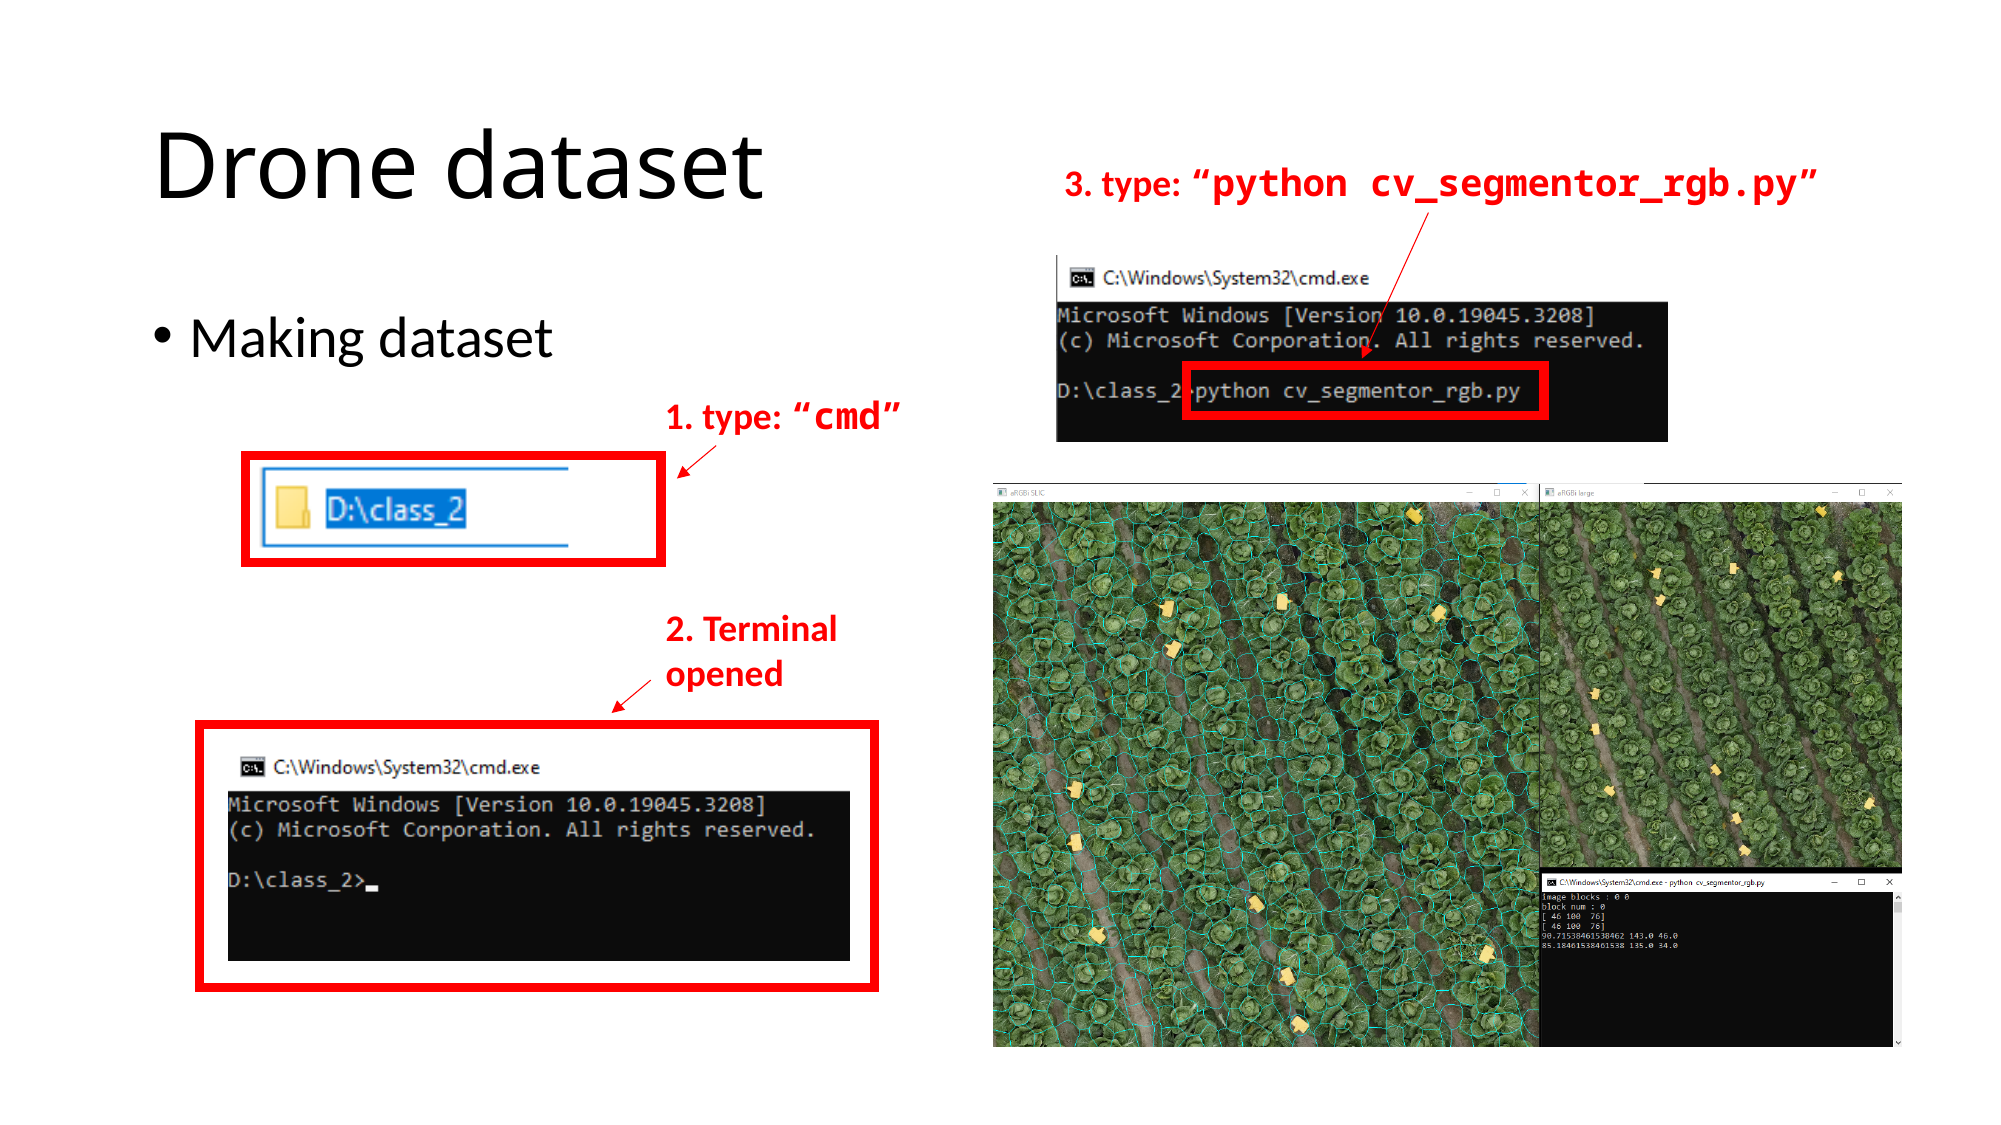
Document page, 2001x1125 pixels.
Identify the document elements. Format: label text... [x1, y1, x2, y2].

picture [228, 749, 850, 961]
text_box 3. type: “python cv_segmentor_rgb.py” [1049, 151, 1863, 212]
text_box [676, 445, 717, 479]
picture [993, 483, 1902, 1047]
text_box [611, 680, 651, 714]
text_box [569, 455, 662, 563]
title Drone dataset [137, 59, 1863, 278]
text_box [199, 723, 876, 988]
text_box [1361, 212, 1429, 359]
picture [245, 455, 569, 594]
list Making dataset [137, 299, 1863, 1014]
text_box 2. Terminal opened [650, 596, 922, 701]
picture [1056, 255, 1668, 442]
text_box 1. type: “cmd” [650, 385, 921, 445]
